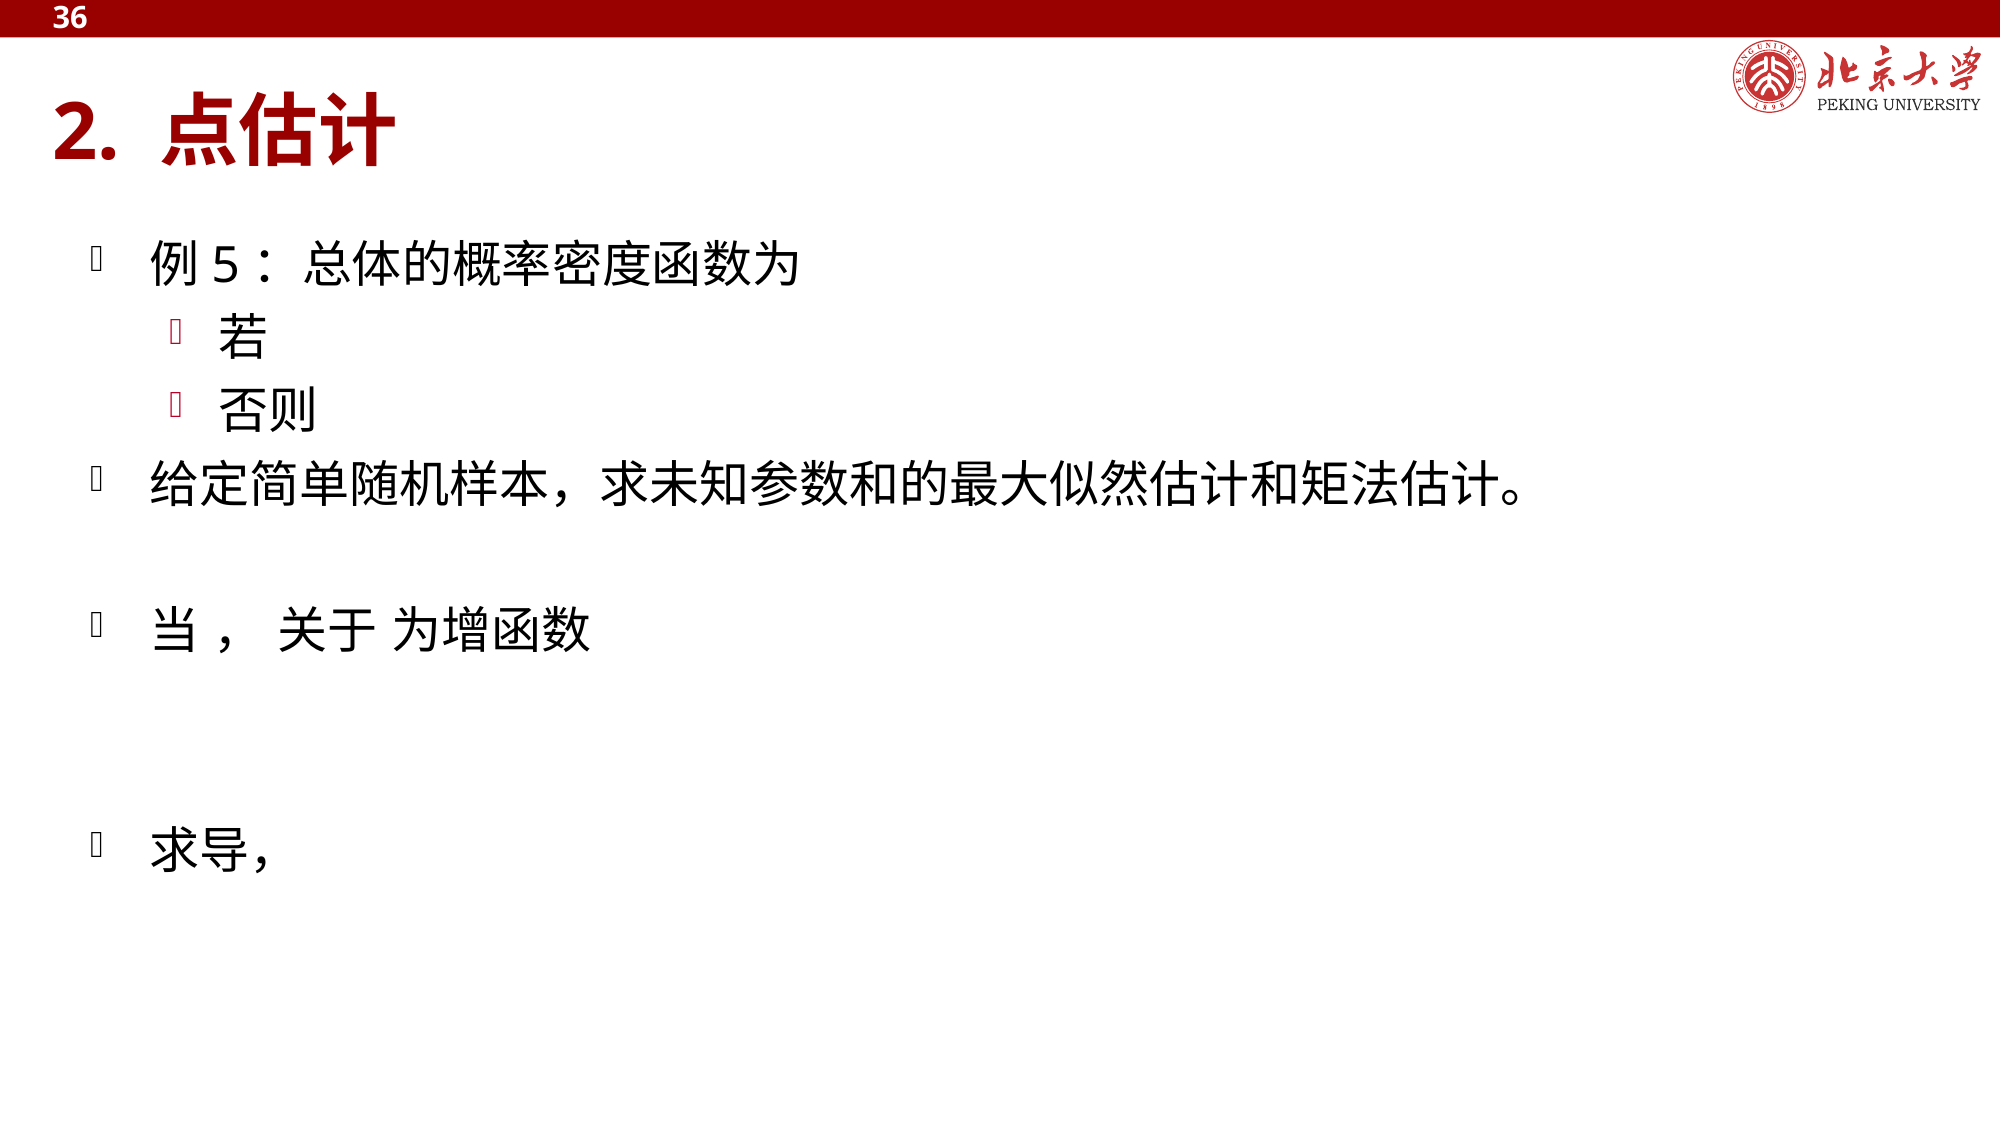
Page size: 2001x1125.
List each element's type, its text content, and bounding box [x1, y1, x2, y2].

title 2. 点估计 [37, 62, 1951, 194]
slide_number 36 [37, 5, 225, 34]
